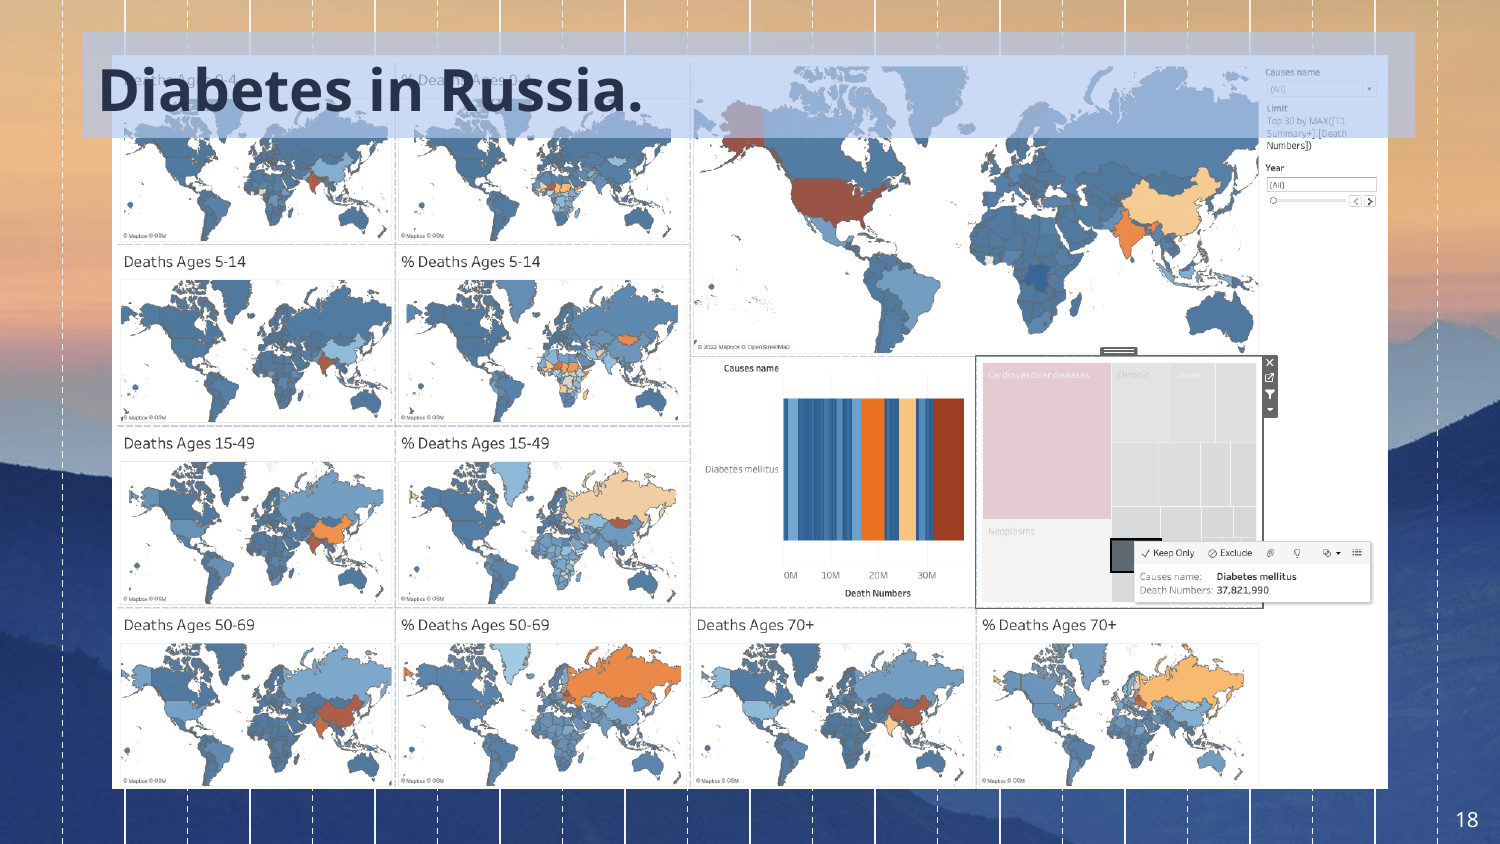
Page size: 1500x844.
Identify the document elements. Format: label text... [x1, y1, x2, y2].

picture [626, 0, 749, 31]
picture [1251, 0, 1374, 31]
picture [251, 0, 374, 31]
picture [0, 0, 1500, 844]
picture [1001, 0, 1124, 31]
picture [376, 0, 499, 31]
title Diabetes in Russia. [82, 31, 1416, 138]
picture [751, 0, 874, 31]
picture [126, 0, 249, 31]
picture [501, 0, 624, 31]
picture [876, 0, 999, 31]
slide_number 18 [1403, 791, 1494, 844]
picture [1126, 0, 1249, 31]
